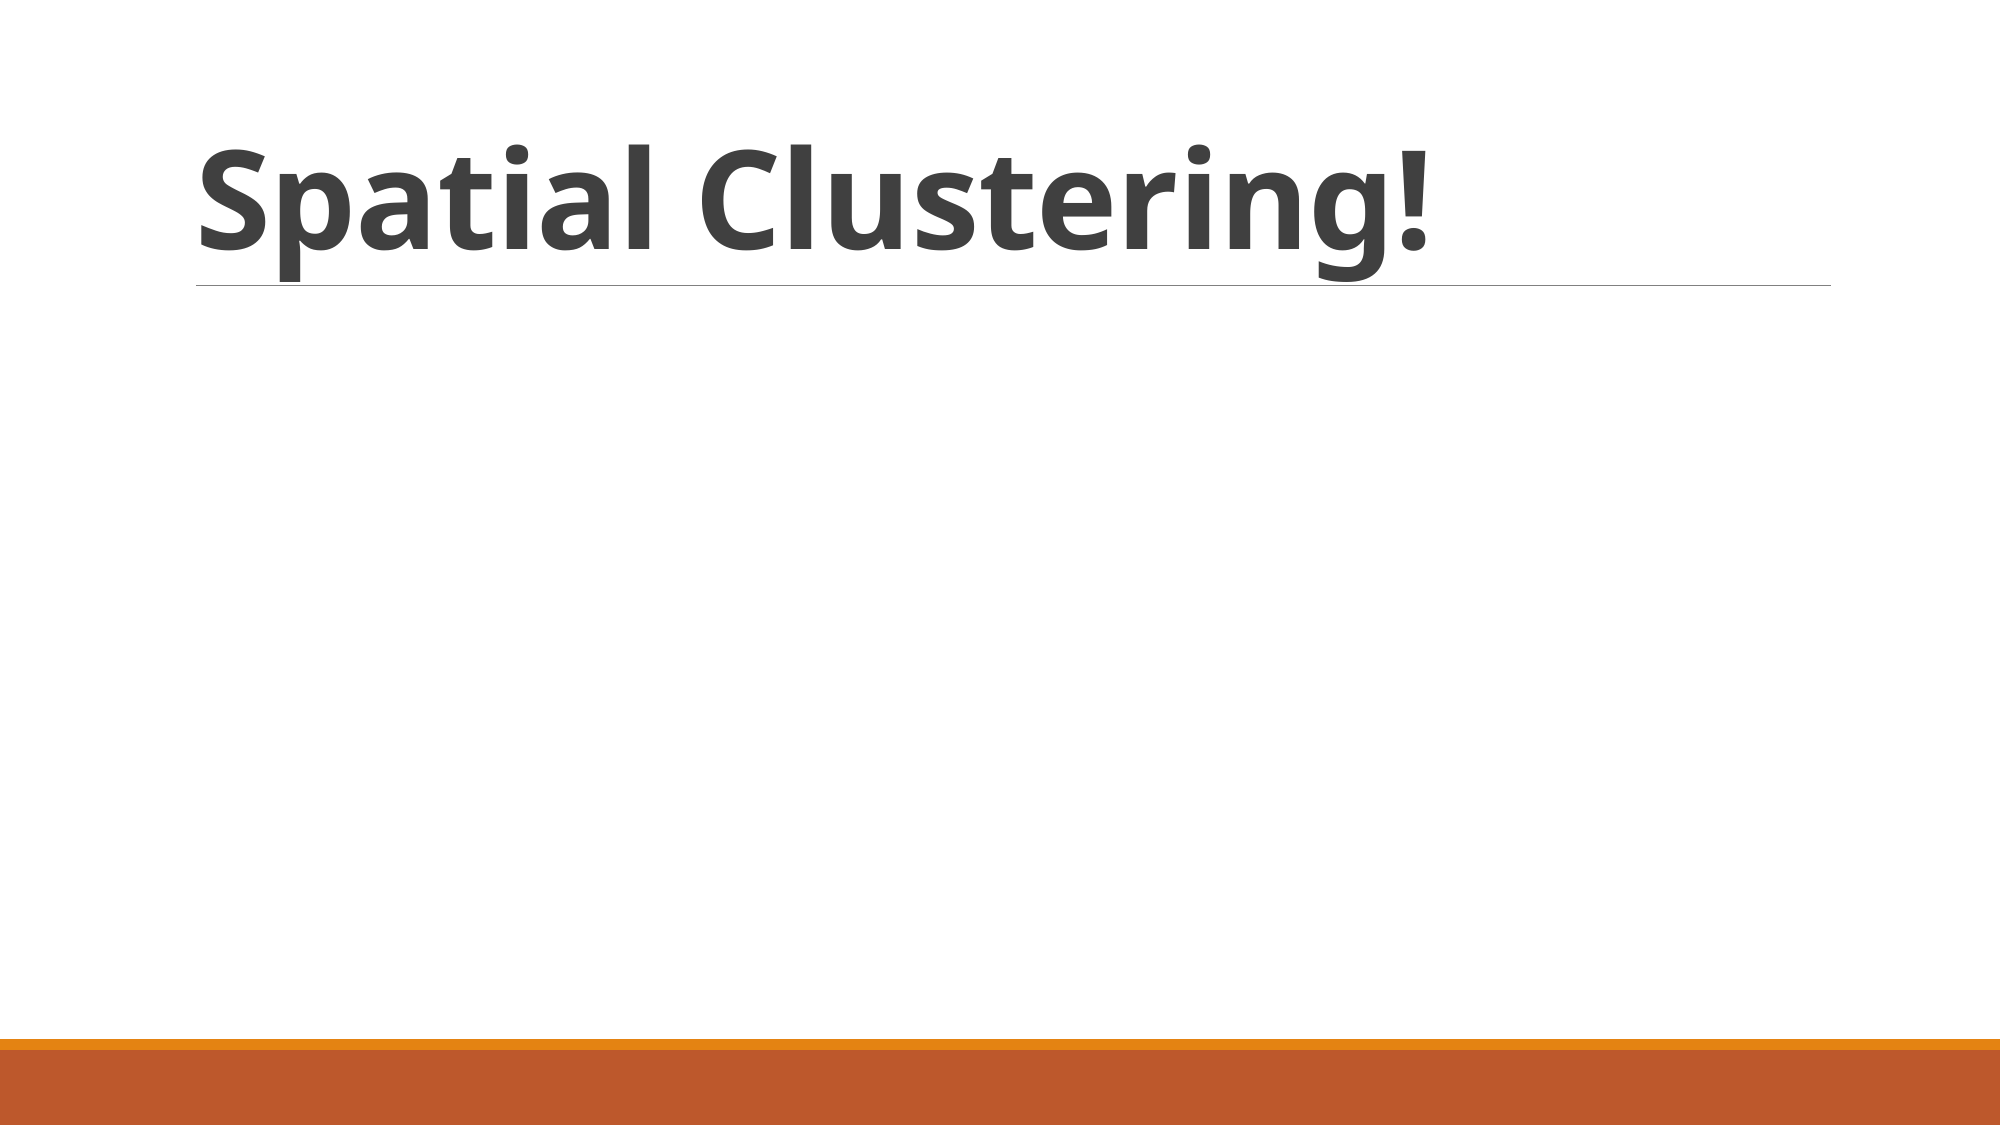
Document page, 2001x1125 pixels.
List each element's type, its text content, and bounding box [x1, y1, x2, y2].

title Spatial Clustering! [180, 47, 1830, 285]
